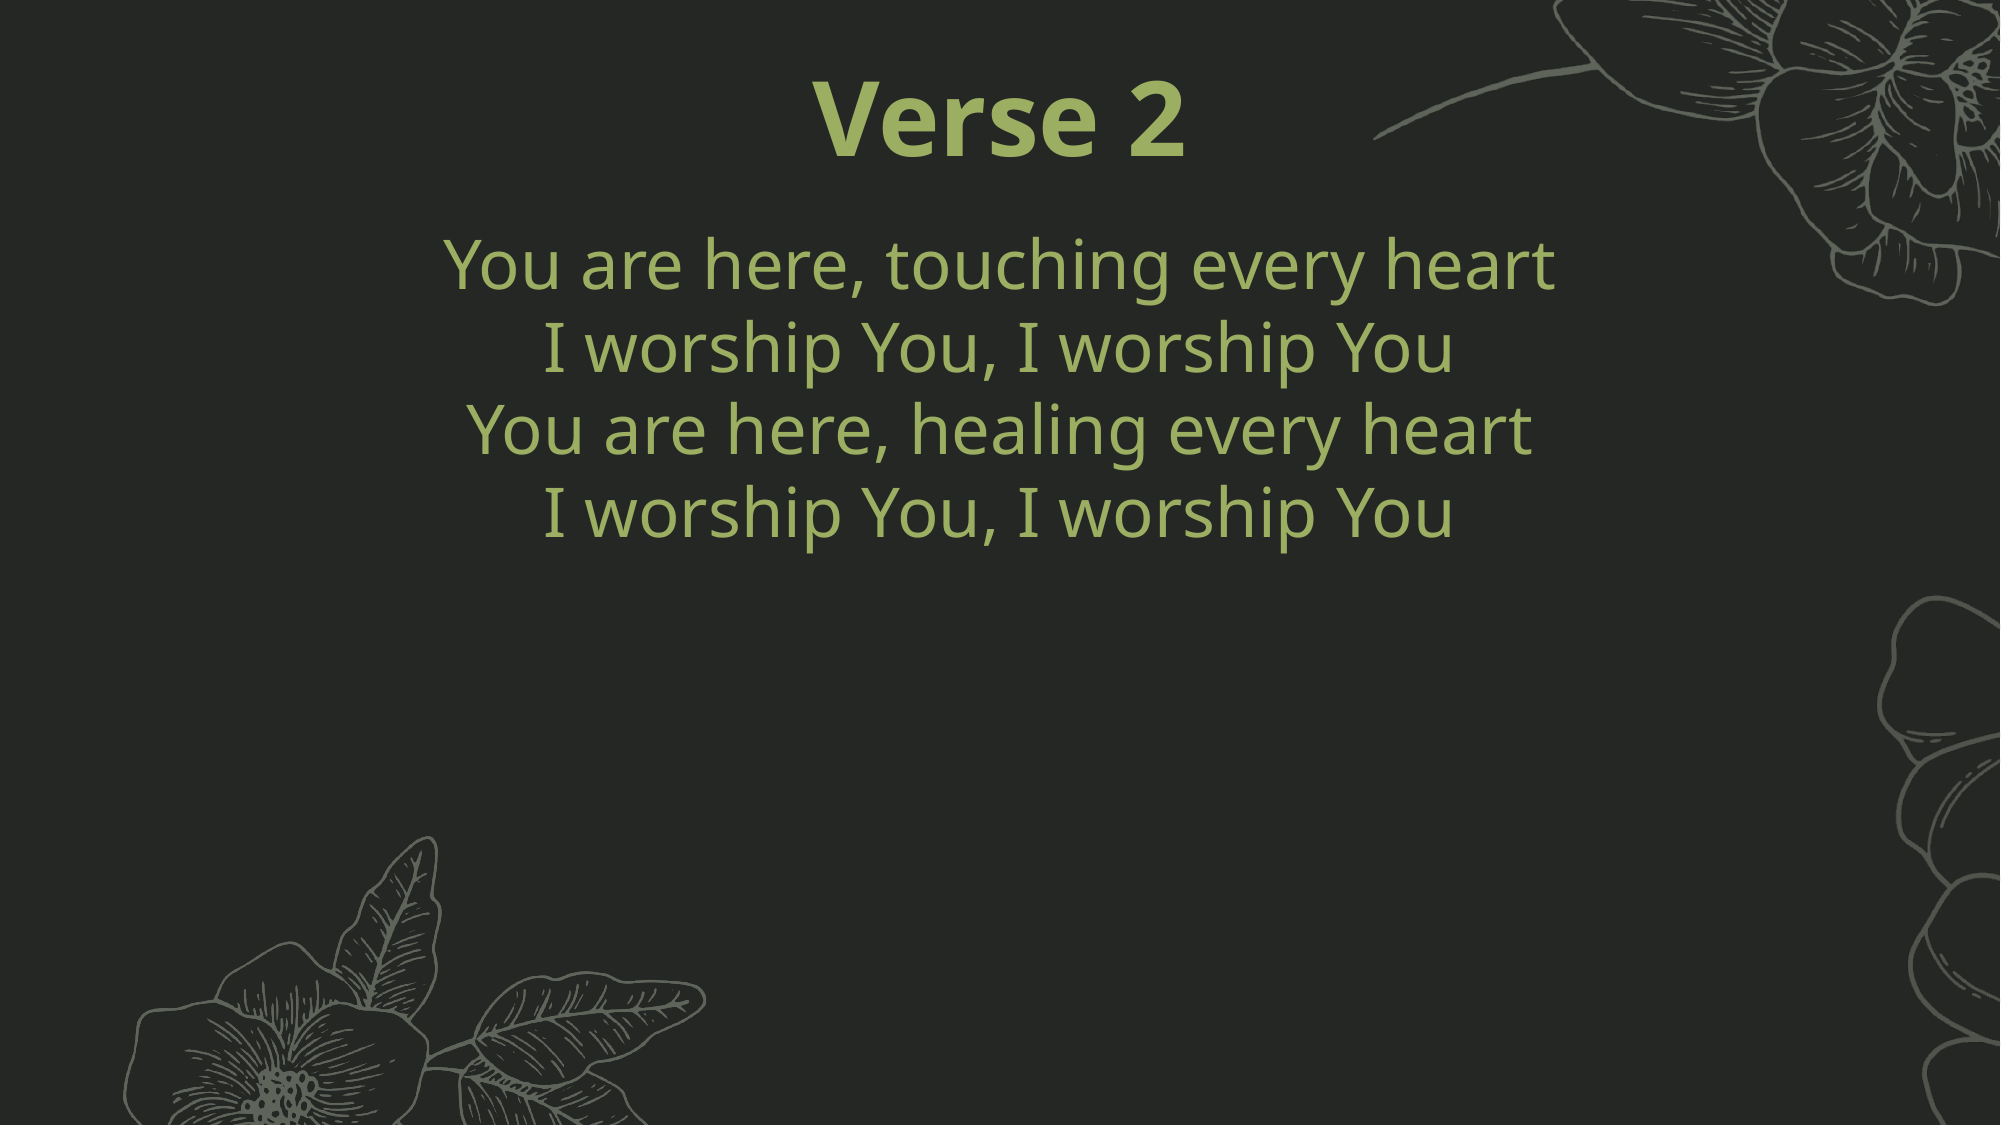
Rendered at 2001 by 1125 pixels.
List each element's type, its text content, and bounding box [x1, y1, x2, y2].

text_box You are here, touching every heart I worship You, I worship You You are here, healing every heart I worship You, I worship You [99, 213, 1900, 641]
text_box Verse 2 [99, 44, 1900, 185]
picture [1332, 0, 2001, 1125]
picture [98, 811, 731, 1125]
